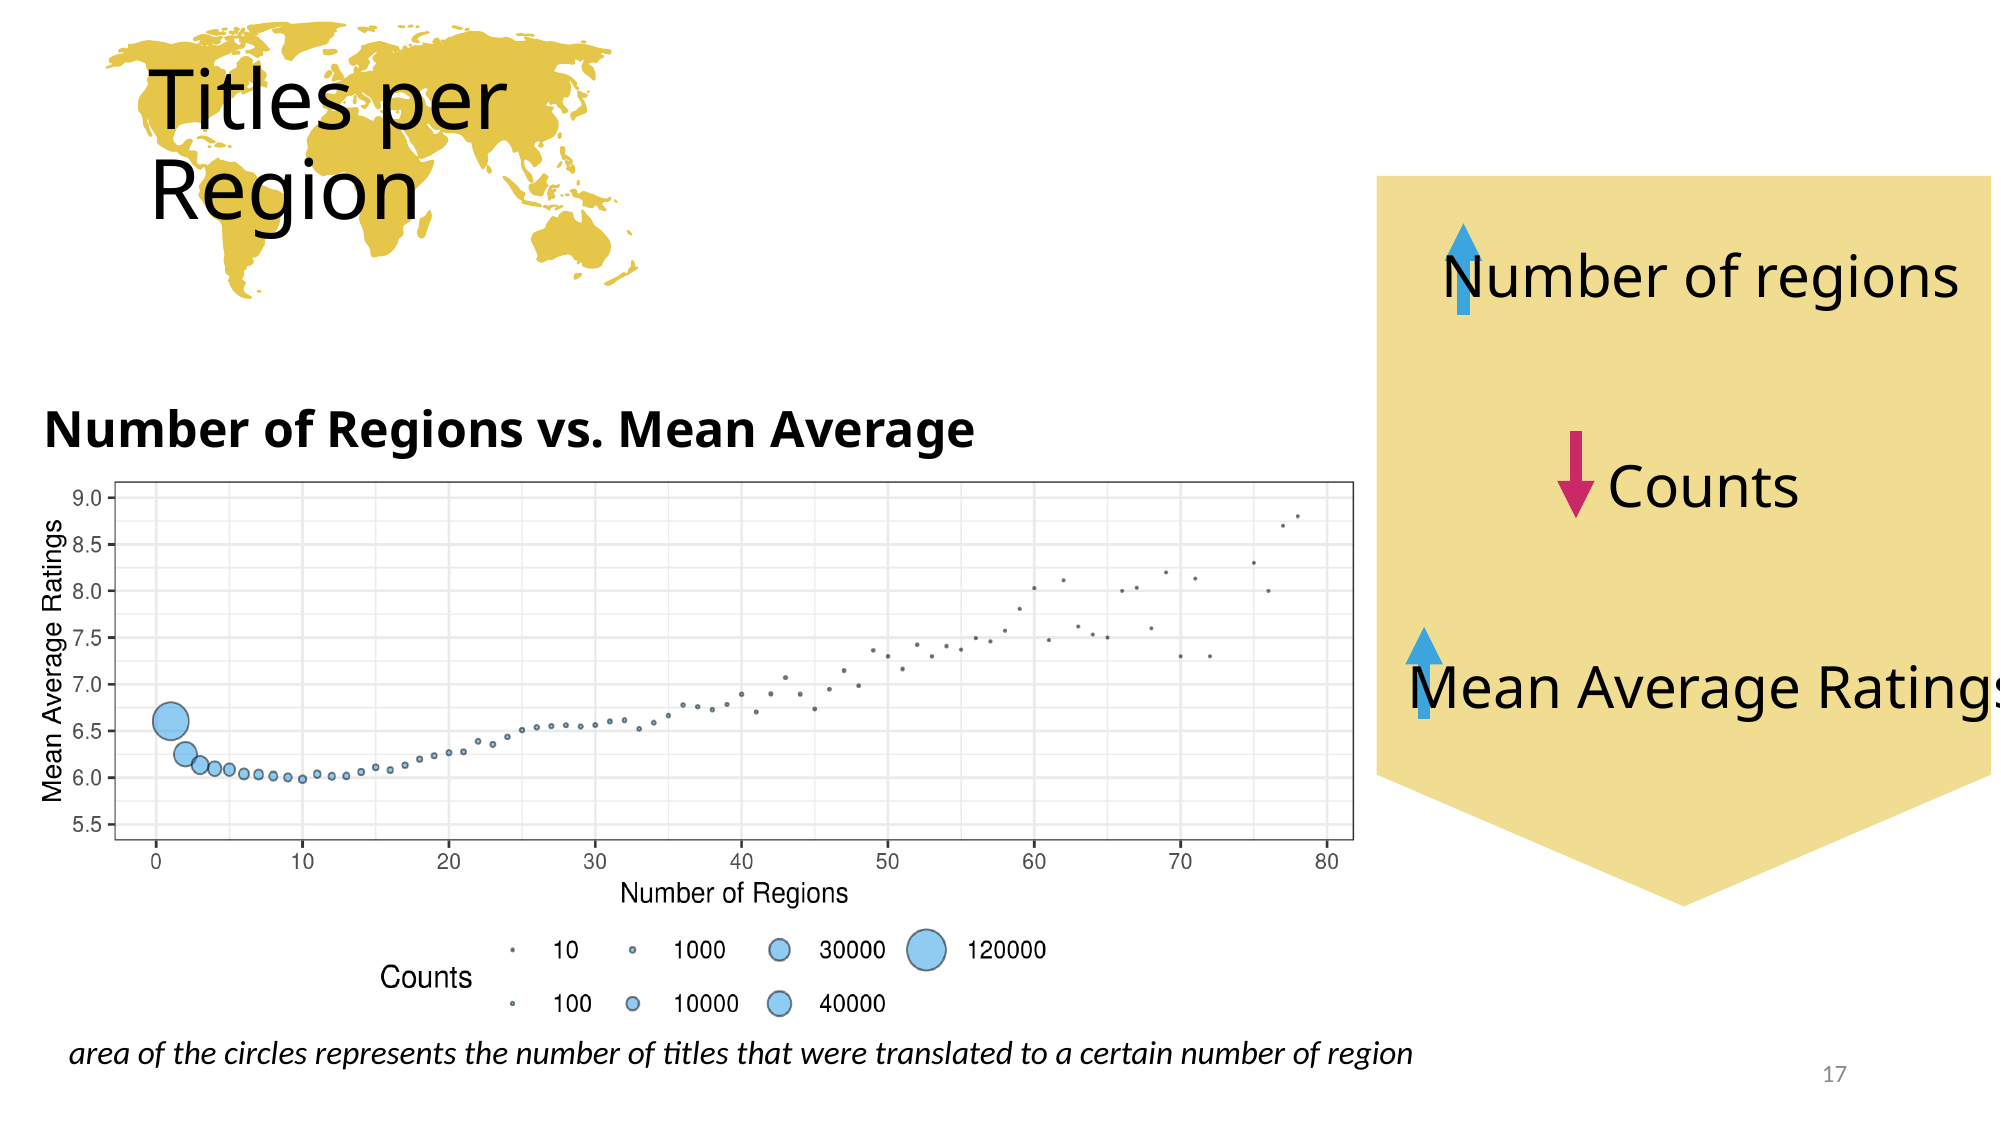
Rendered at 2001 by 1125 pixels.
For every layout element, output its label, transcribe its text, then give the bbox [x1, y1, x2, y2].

text_box area of the circles represents the number of titles that were translated to a certain number of region [54, 1023, 1488, 1079]
picture [372, 923, 1051, 1021]
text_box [104, 21, 782, 299]
text_box Mean Average Ratings [1393, 642, 2000, 728]
text_box Number of regions [1426, 231, 1975, 317]
picture [28, 467, 1367, 909]
text_box Counts [1592, 441, 1816, 527]
text_box [1375, 174, 1993, 908]
text_box Number of Regions vs. Mean Average Ratings [8, 389, 1012, 525]
slide_number 17 [1412, 1042, 1863, 1103]
